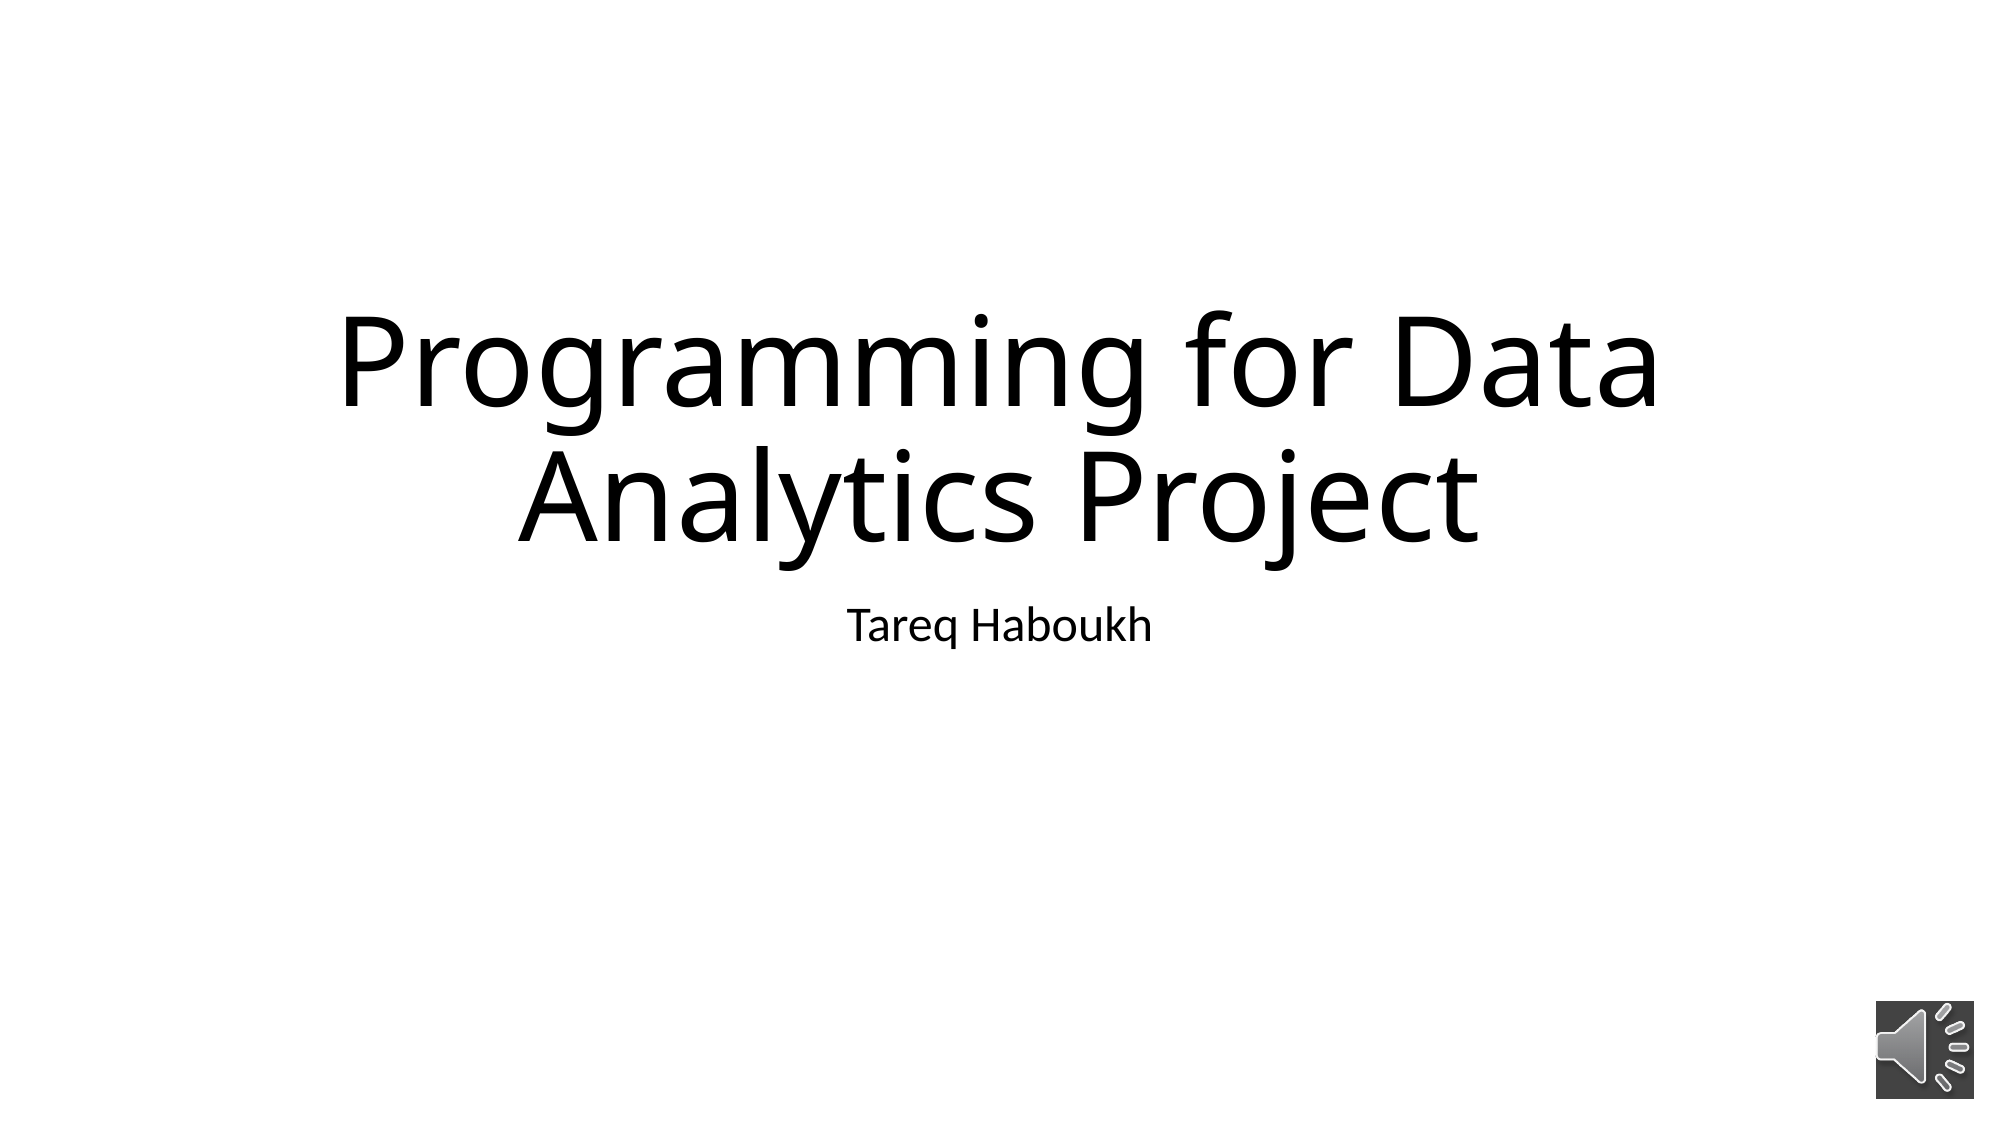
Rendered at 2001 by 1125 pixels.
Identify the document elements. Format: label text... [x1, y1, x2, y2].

picture [1874, 999, 1975, 1100]
subtitle Tareq Haboukh [249, 590, 1750, 863]
title Programming for Data Analytics Project [249, 184, 1750, 576]
